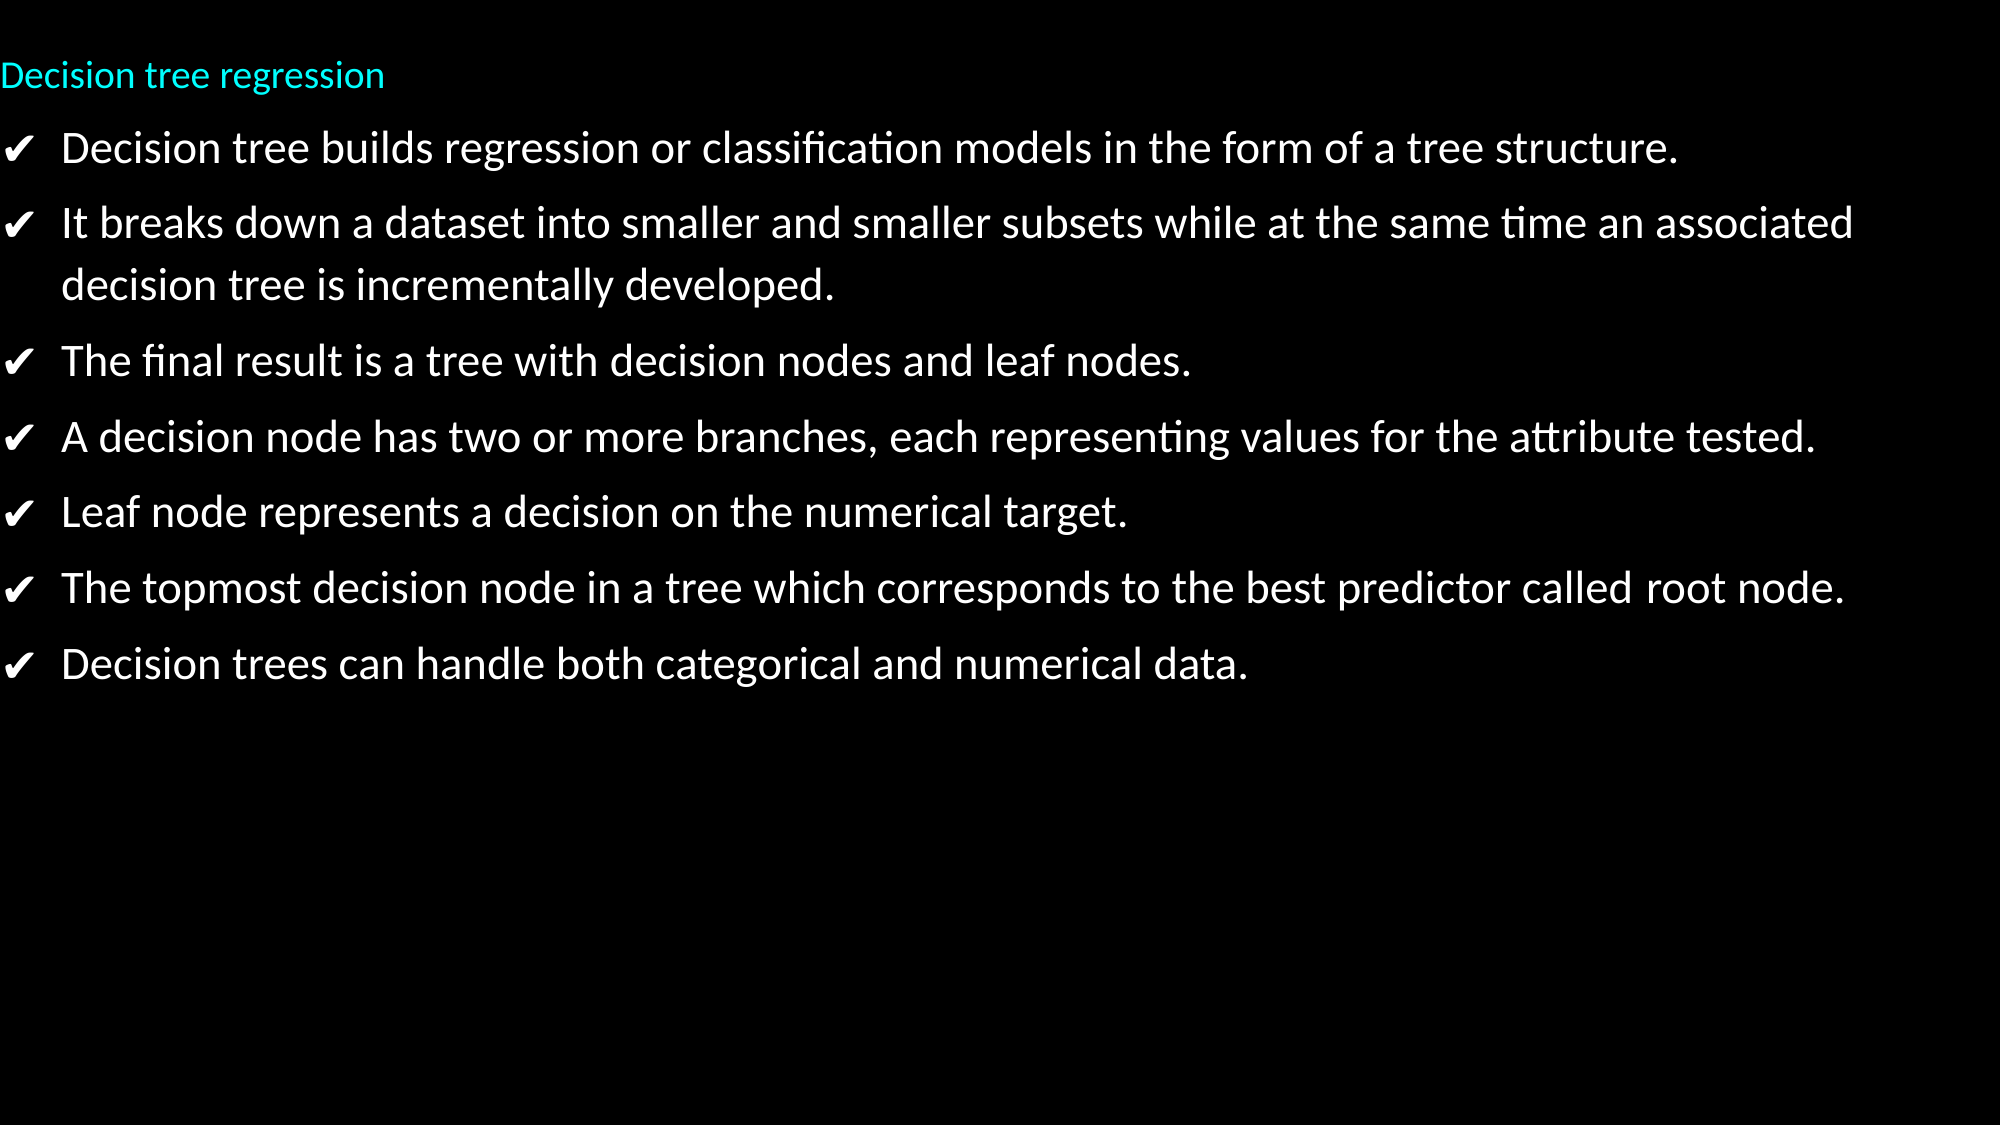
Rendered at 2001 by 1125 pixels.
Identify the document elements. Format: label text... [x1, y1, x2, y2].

text_box Decision tree regression Decision tree builds regression or classification models in the form of a tree structure. It breaks down a dataset into smaller and smaller subsets while at the same time an associated decision tree is incrementally developed. The final result is a tree with decision nodes and leaf nodes. A decision node has two or more branches, each representing values for the attribute tested. Leaf node represents a decision on the numerical target. The topmost decision node in a tree which corresponds to the best predictor called root node. Decision trees can handle both categorical and numerical data. [0, 46, 1864, 707]
